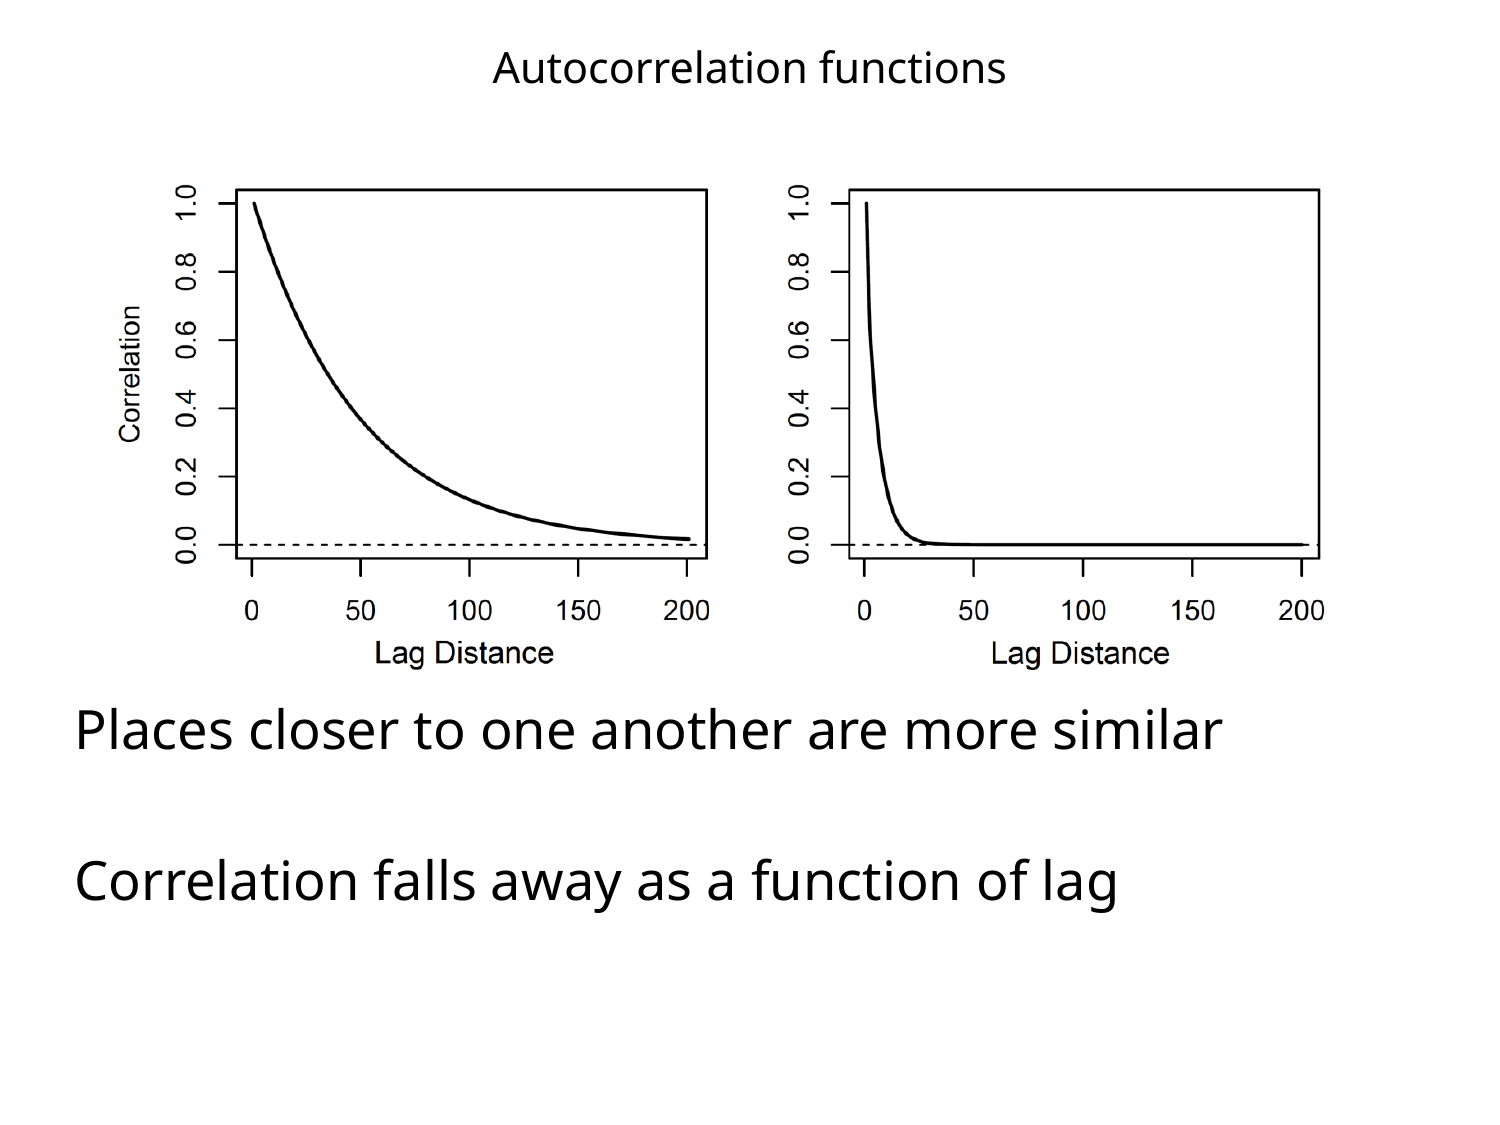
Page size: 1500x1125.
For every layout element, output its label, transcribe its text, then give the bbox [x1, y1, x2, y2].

picture [112, 174, 1346, 688]
title Autocorrelation functions [75, 32, 1425, 100]
list Places closer to one another are more similar Correlation falls away as a function of lag [59, 687, 1398, 999]
